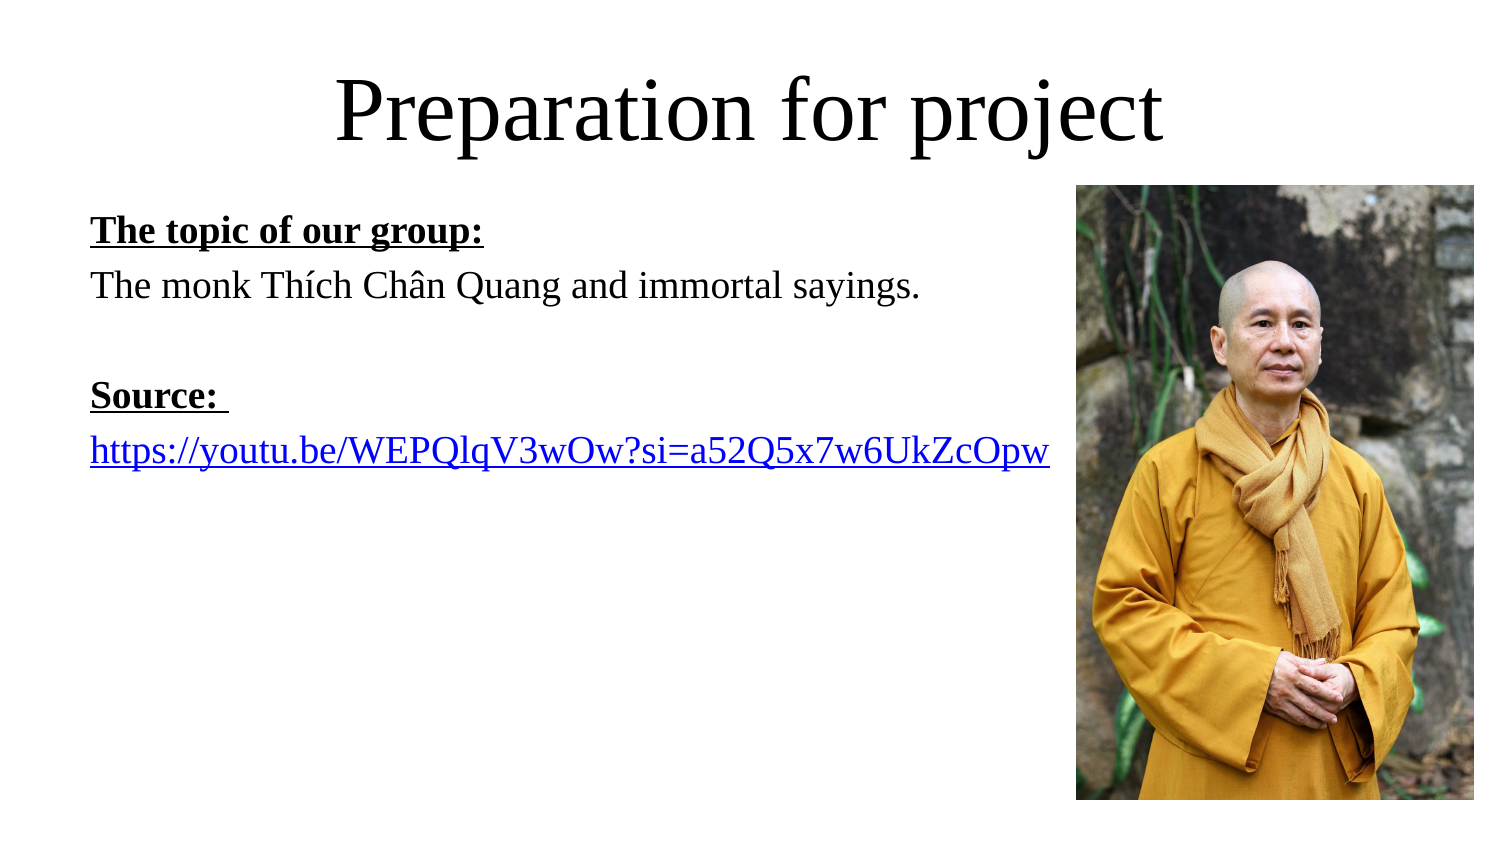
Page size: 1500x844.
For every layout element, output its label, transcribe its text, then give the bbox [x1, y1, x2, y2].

picture [1076, 184, 1474, 800]
title Preparation for project [75, 33, 1425, 175]
list The topic of our group: The monk Thích Chân Quang and immortal sayings. Source: https://youtu.be/WEPQlqV3wOw?si=a52Q5x7w6UkZcOpw [75, 196, 1071, 754]
